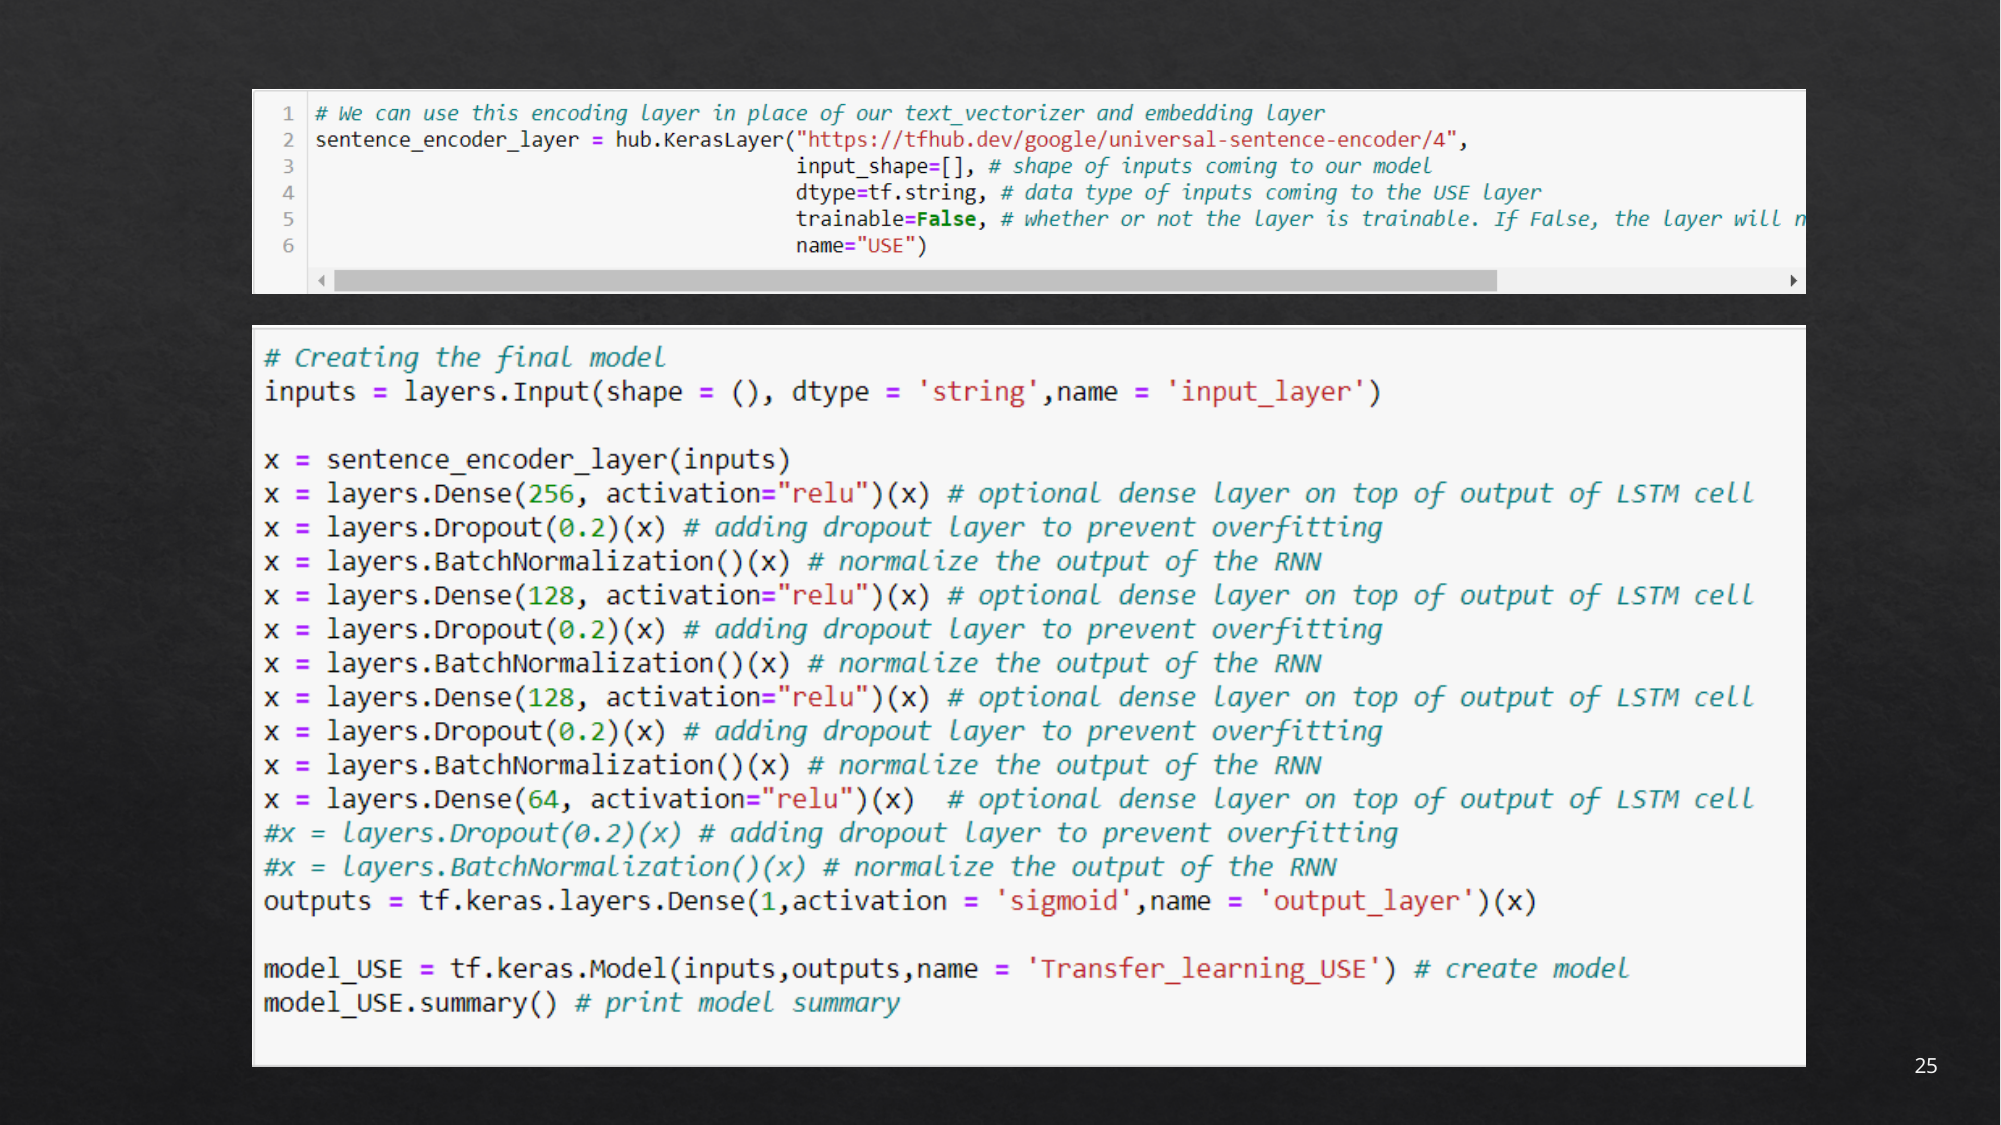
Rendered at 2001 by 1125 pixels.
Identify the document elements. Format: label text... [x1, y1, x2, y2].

picture [251, 89, 1807, 294]
picture [251, 325, 1807, 1068]
slide_number 25 [1829, 1037, 1954, 1097]
